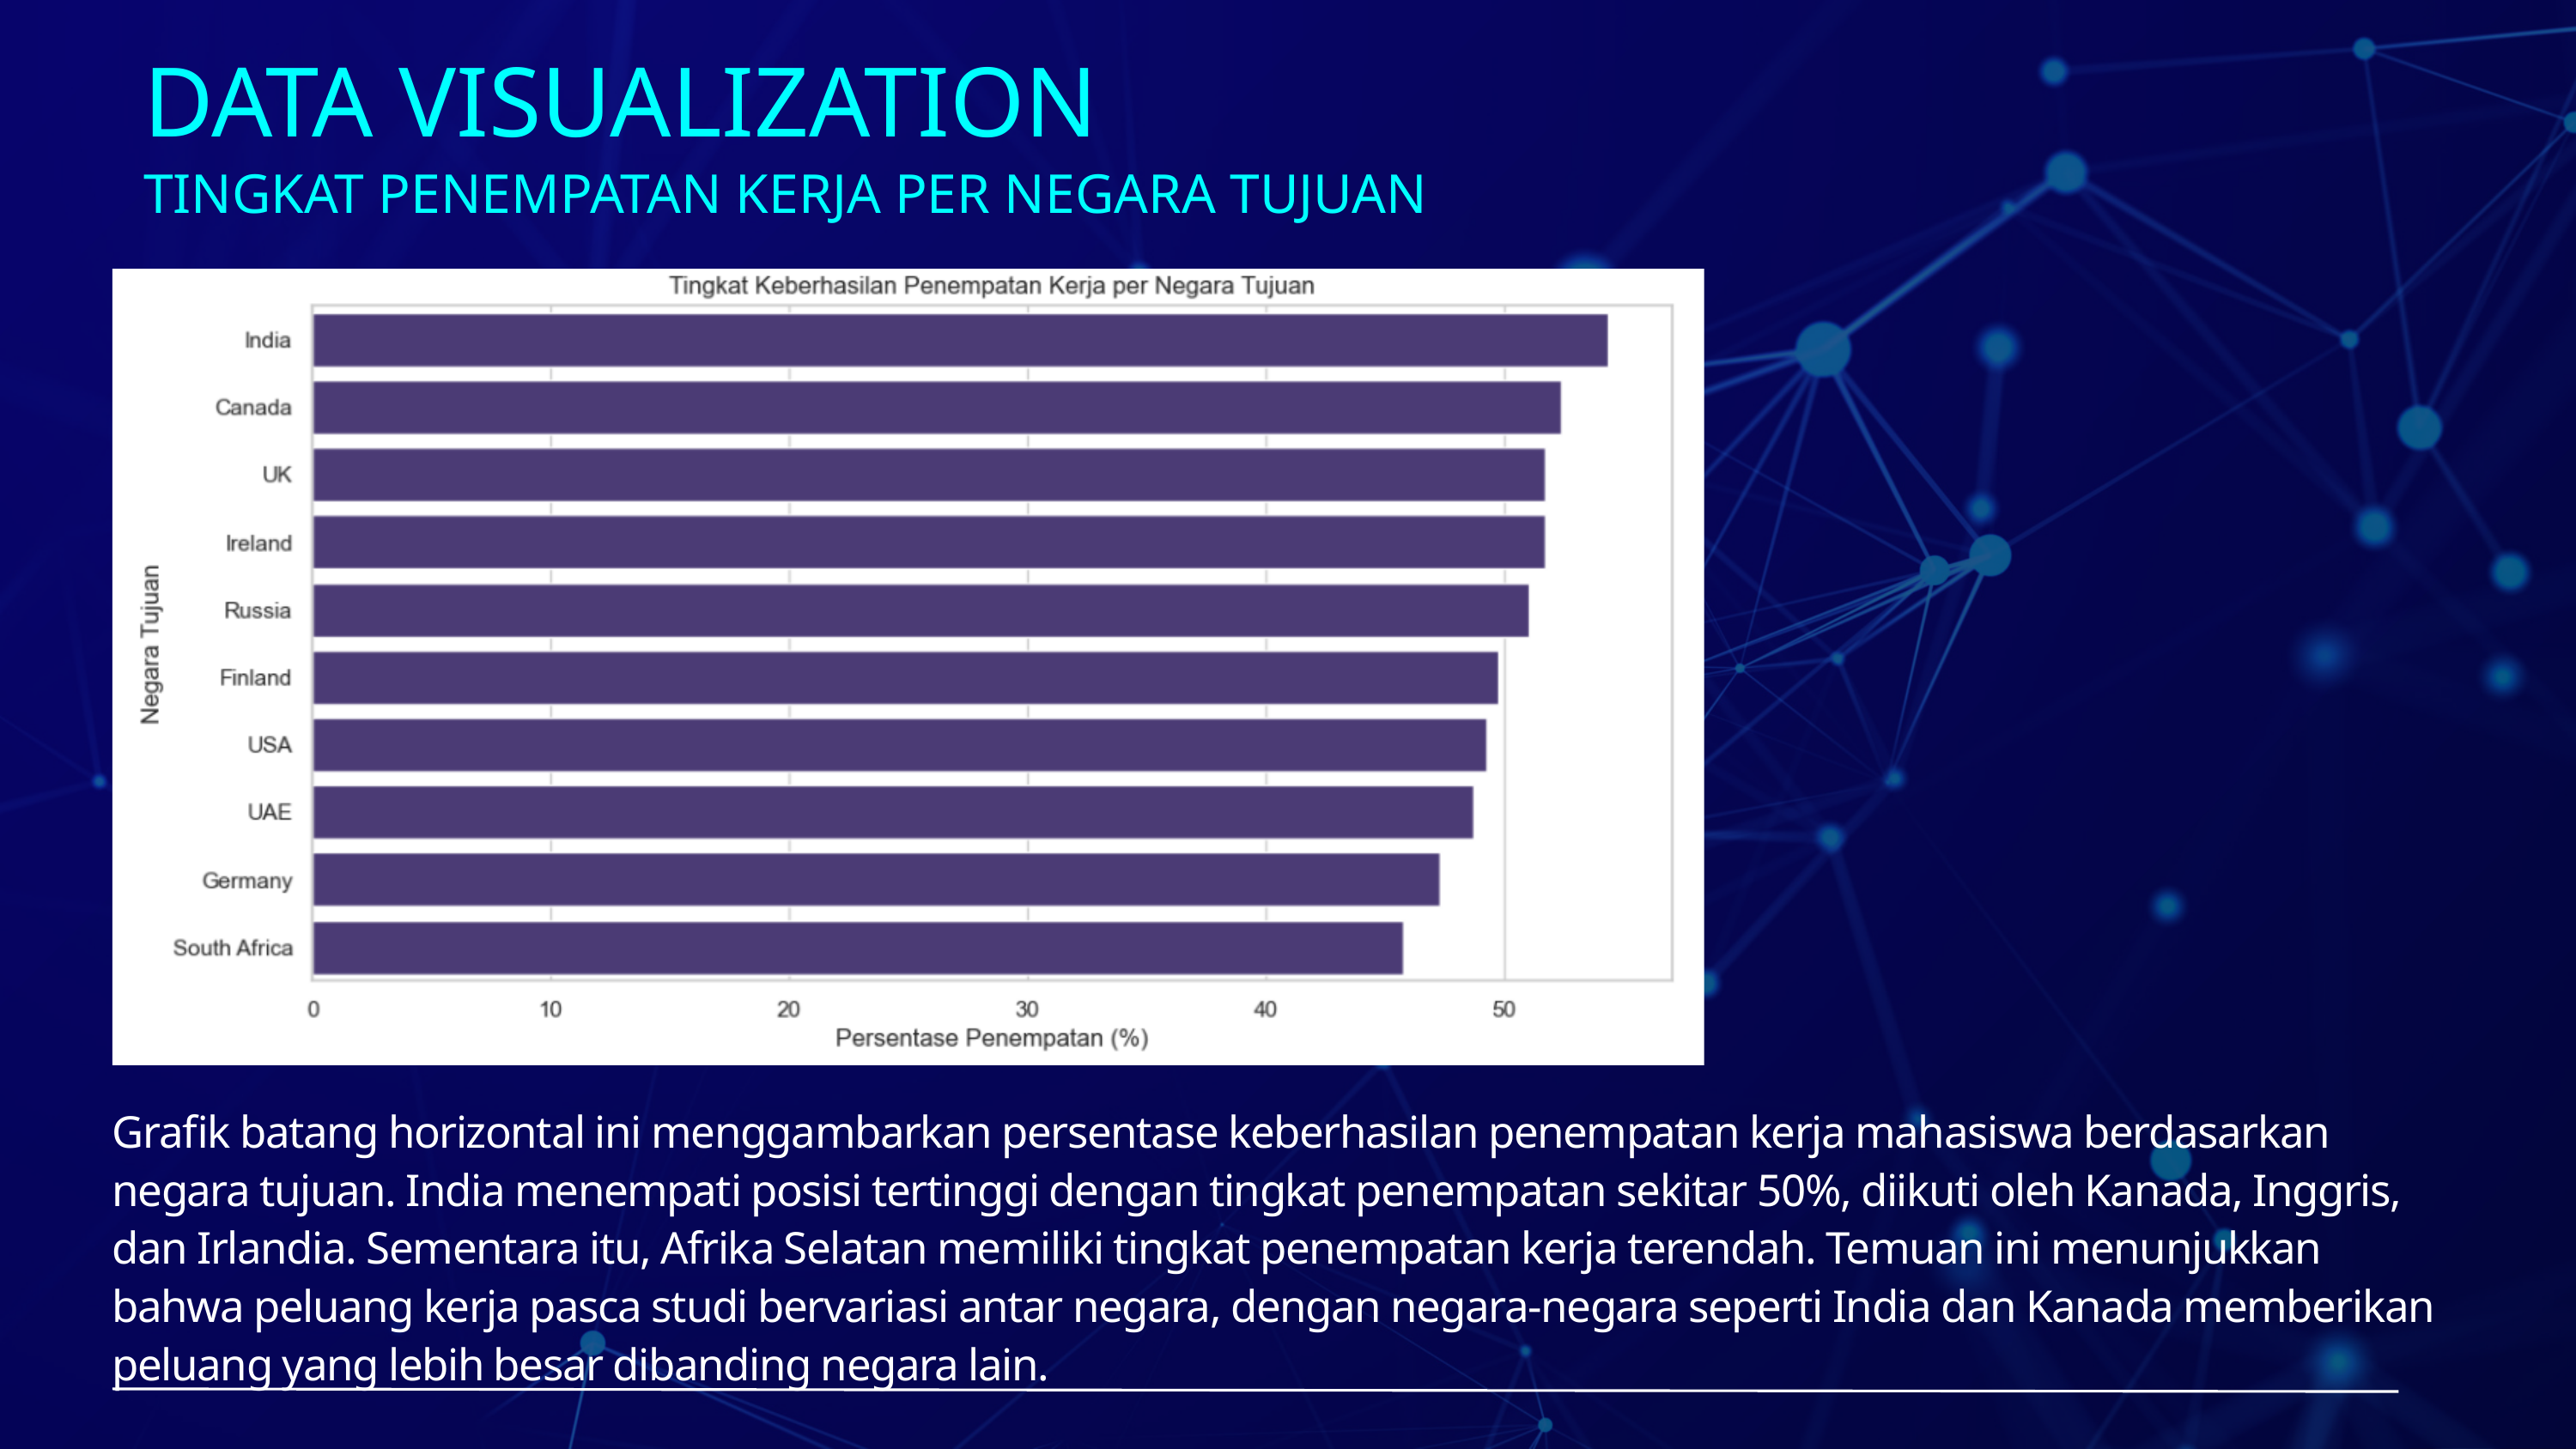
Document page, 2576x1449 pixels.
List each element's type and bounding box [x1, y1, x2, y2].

text_box [0, 0, 2576, 1449]
